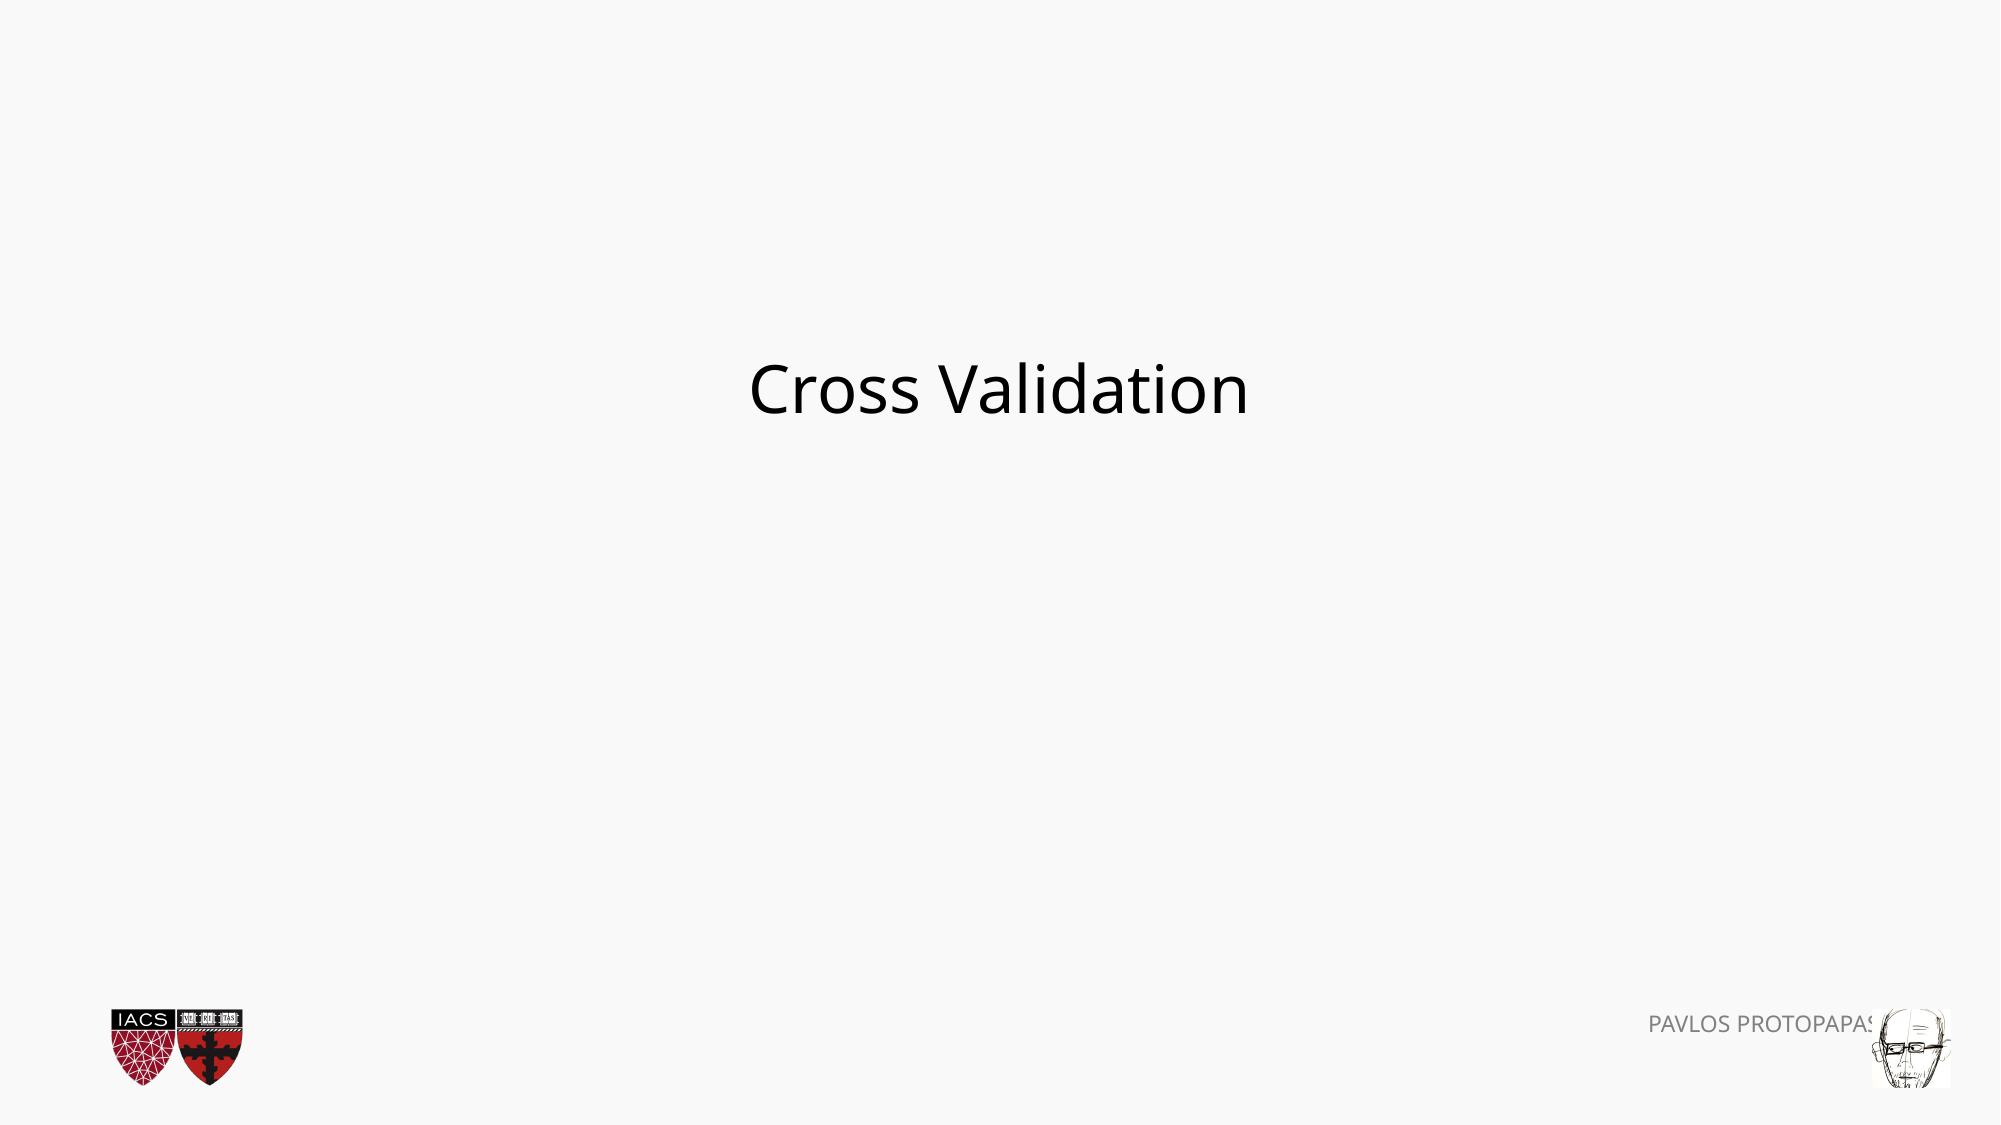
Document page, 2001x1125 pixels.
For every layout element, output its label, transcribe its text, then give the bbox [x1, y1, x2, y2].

title Cross Validation [99, 339, 1900, 465]
picture [1872, 1009, 1951, 1088]
picture [109, 1009, 243, 1086]
